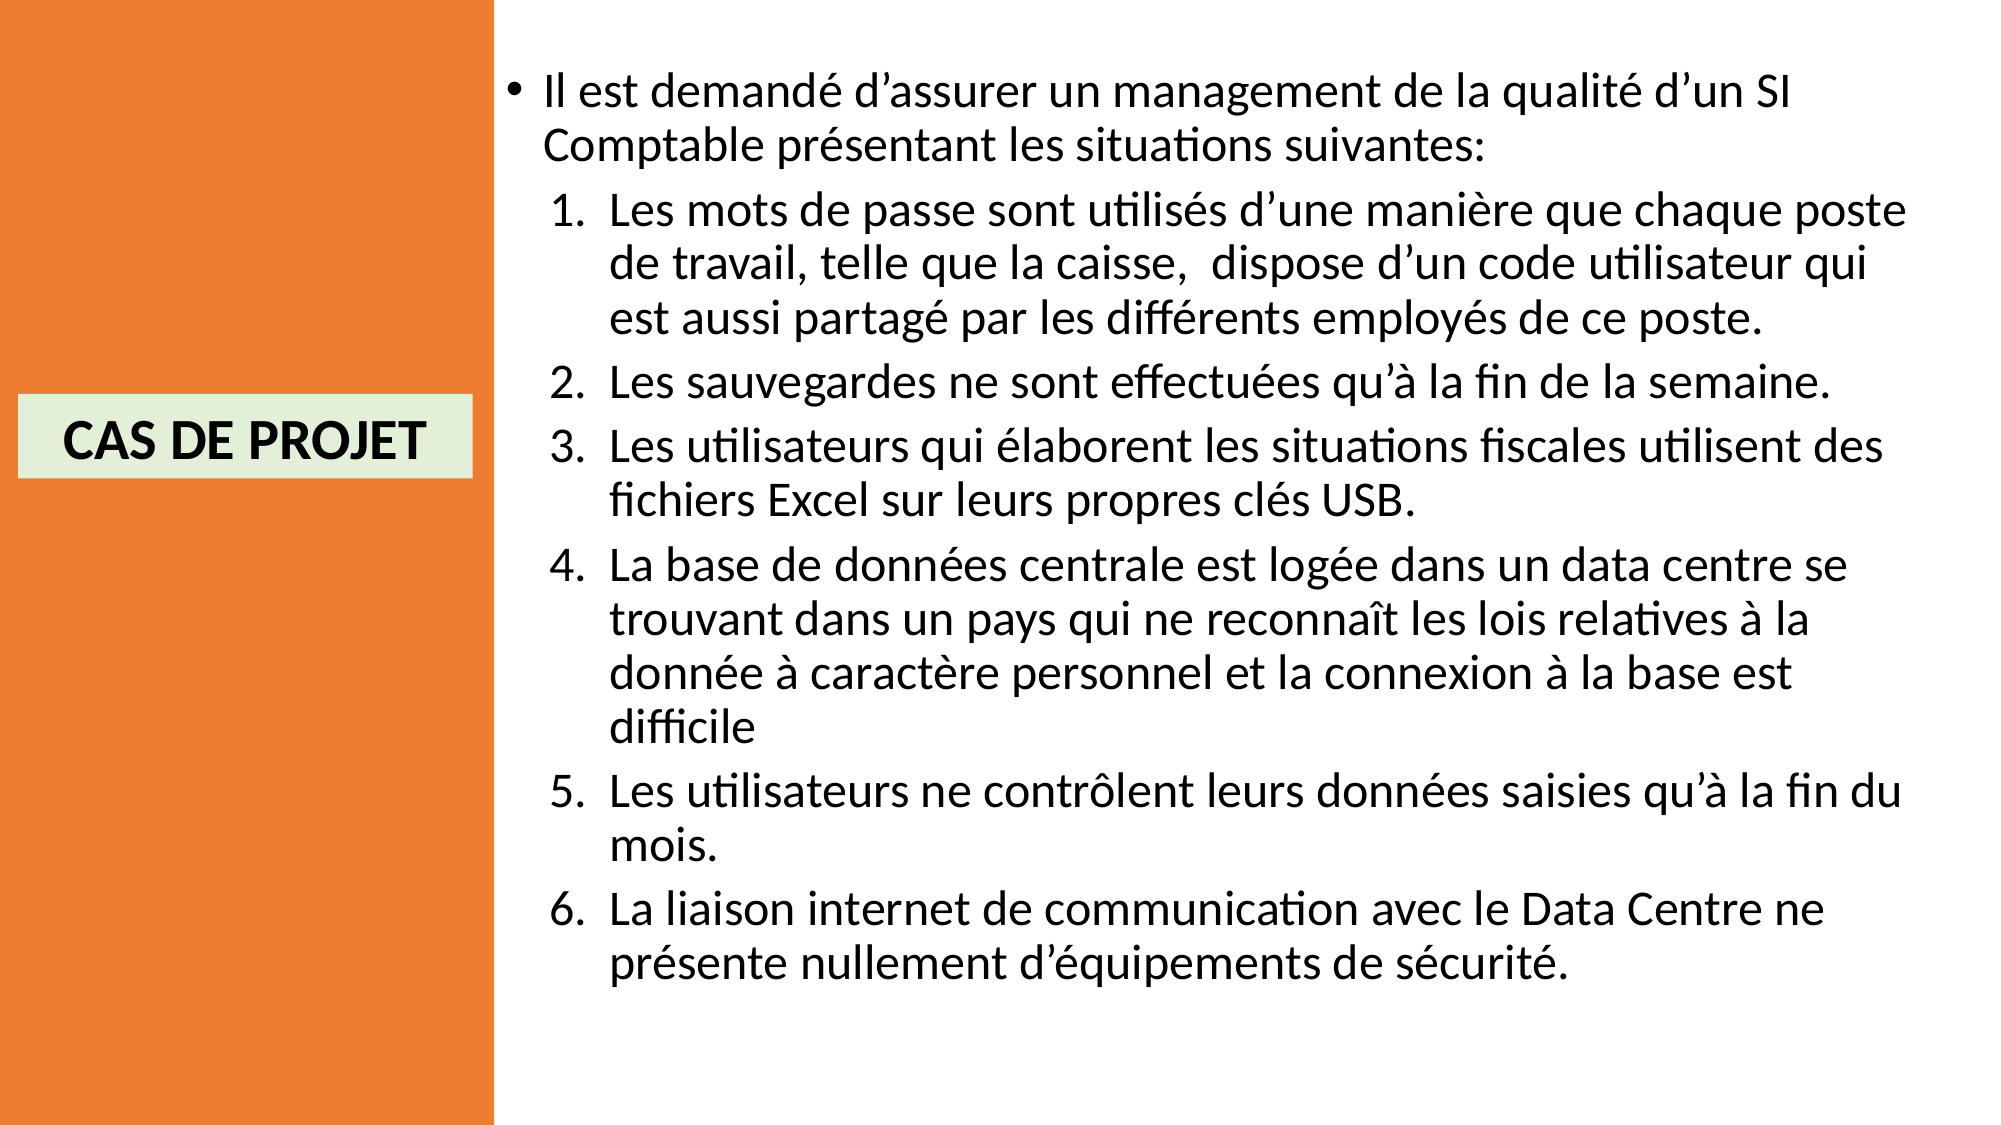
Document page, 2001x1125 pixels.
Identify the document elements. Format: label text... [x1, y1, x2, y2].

list Il est demandé d’assurer un management de la qualité d’un SI Comptable présentant les situations suivantes: Les mots de passe sont utilisés d’une manière que chaque poste de travail, telle que la caisse, dispose d’un code utilisateur qui est aussi partagé par les différents employés de ce poste. Les sauvegardes ne sont effectuées qu’à la fin de la semaine. Les utilisateurs qui élaborent les situations fiscales utilisent des fichiers Excel sur leurs propres clés USB. La base de données centrale est logée dans un data centre se trouvant dans un pays qui ne reconnaît les lois relatives à la donnée à caractère personnel et la connexion à la base est difficile Les utilisateurs ne contrôlent leurs données saisies qu’à la fin du mois. La liaison internet de communication avec le Data Centre ne présente nullement d’équipements de sécurité. [490, 57, 1955, 1007]
text_box [0, 0, 495, 1125]
text_box CAS DE PROJET [18, 393, 473, 479]
